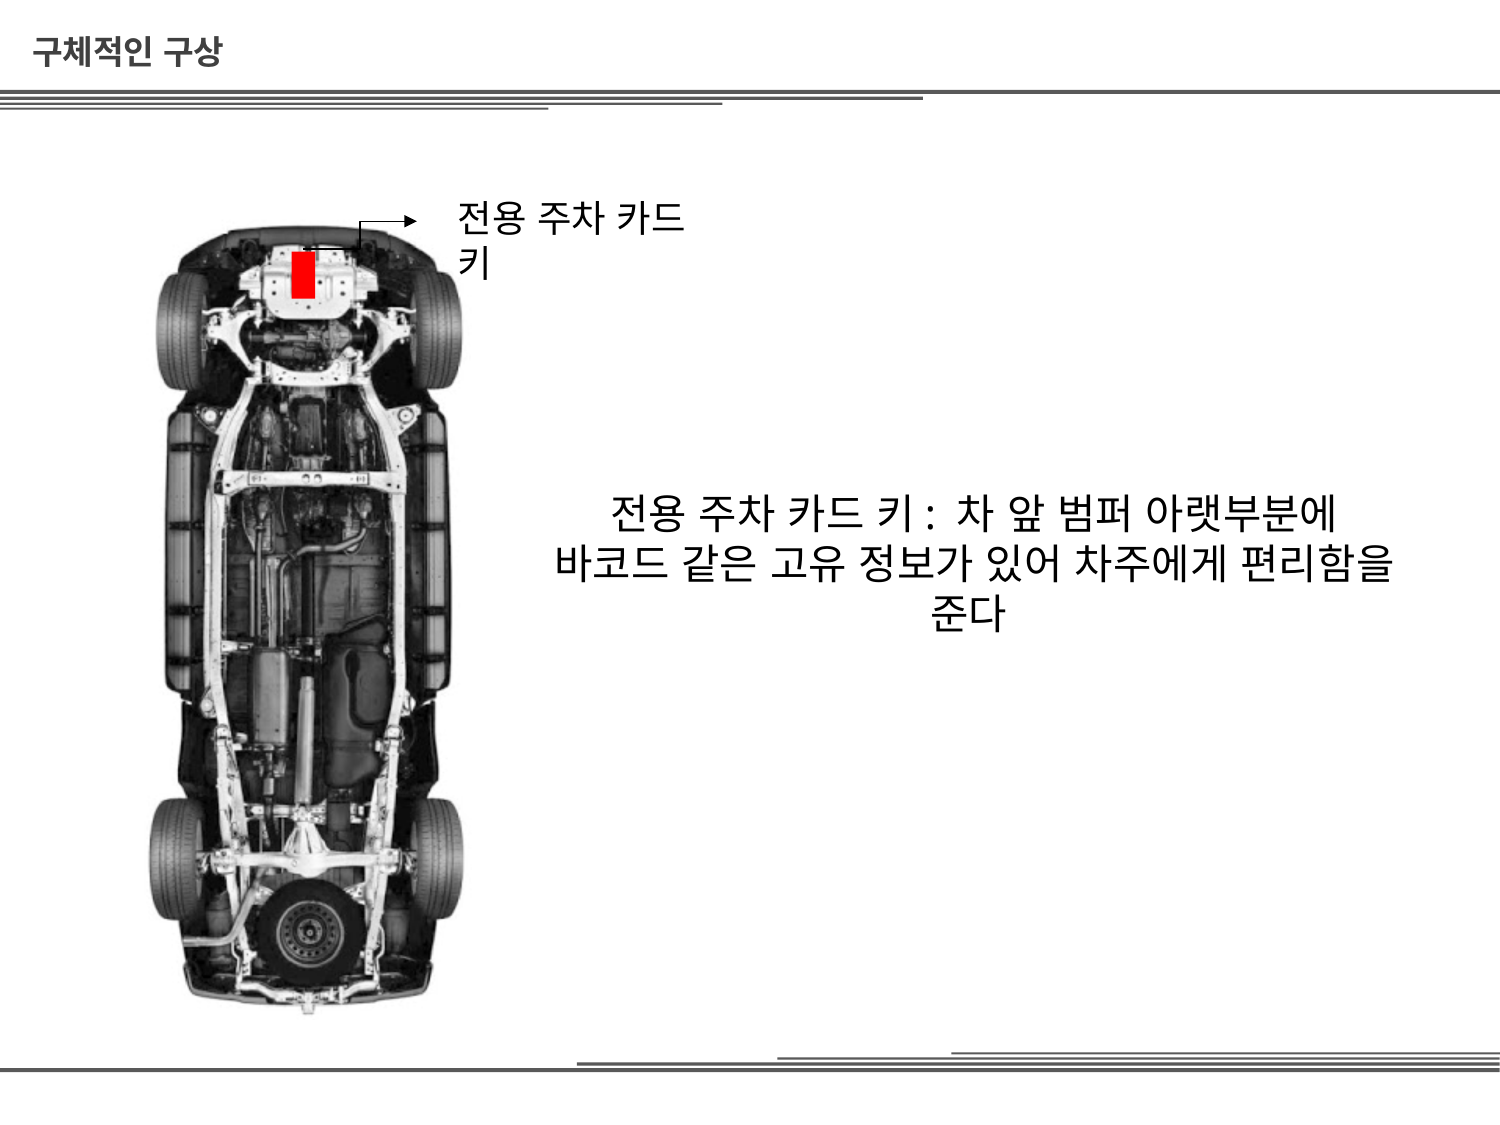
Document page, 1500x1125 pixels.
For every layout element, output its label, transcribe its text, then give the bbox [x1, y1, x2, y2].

text_box 전용 주차 카드 키 [443, 187, 727, 293]
text_box 전용 주차 카드 키: 차 앞 범퍼 아랫부분에 바코드 같은 고유 정보가 있어 차주에게 편리함을 준다 [535, 419, 1414, 706]
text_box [0, 1052, 1500, 1073]
text_box [290, 249, 317, 301]
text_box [0, 89, 1500, 110]
text_box 구체적인 구상 [17, 23, 432, 79]
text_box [303, 220, 418, 250]
picture [0, 221, 704, 1019]
